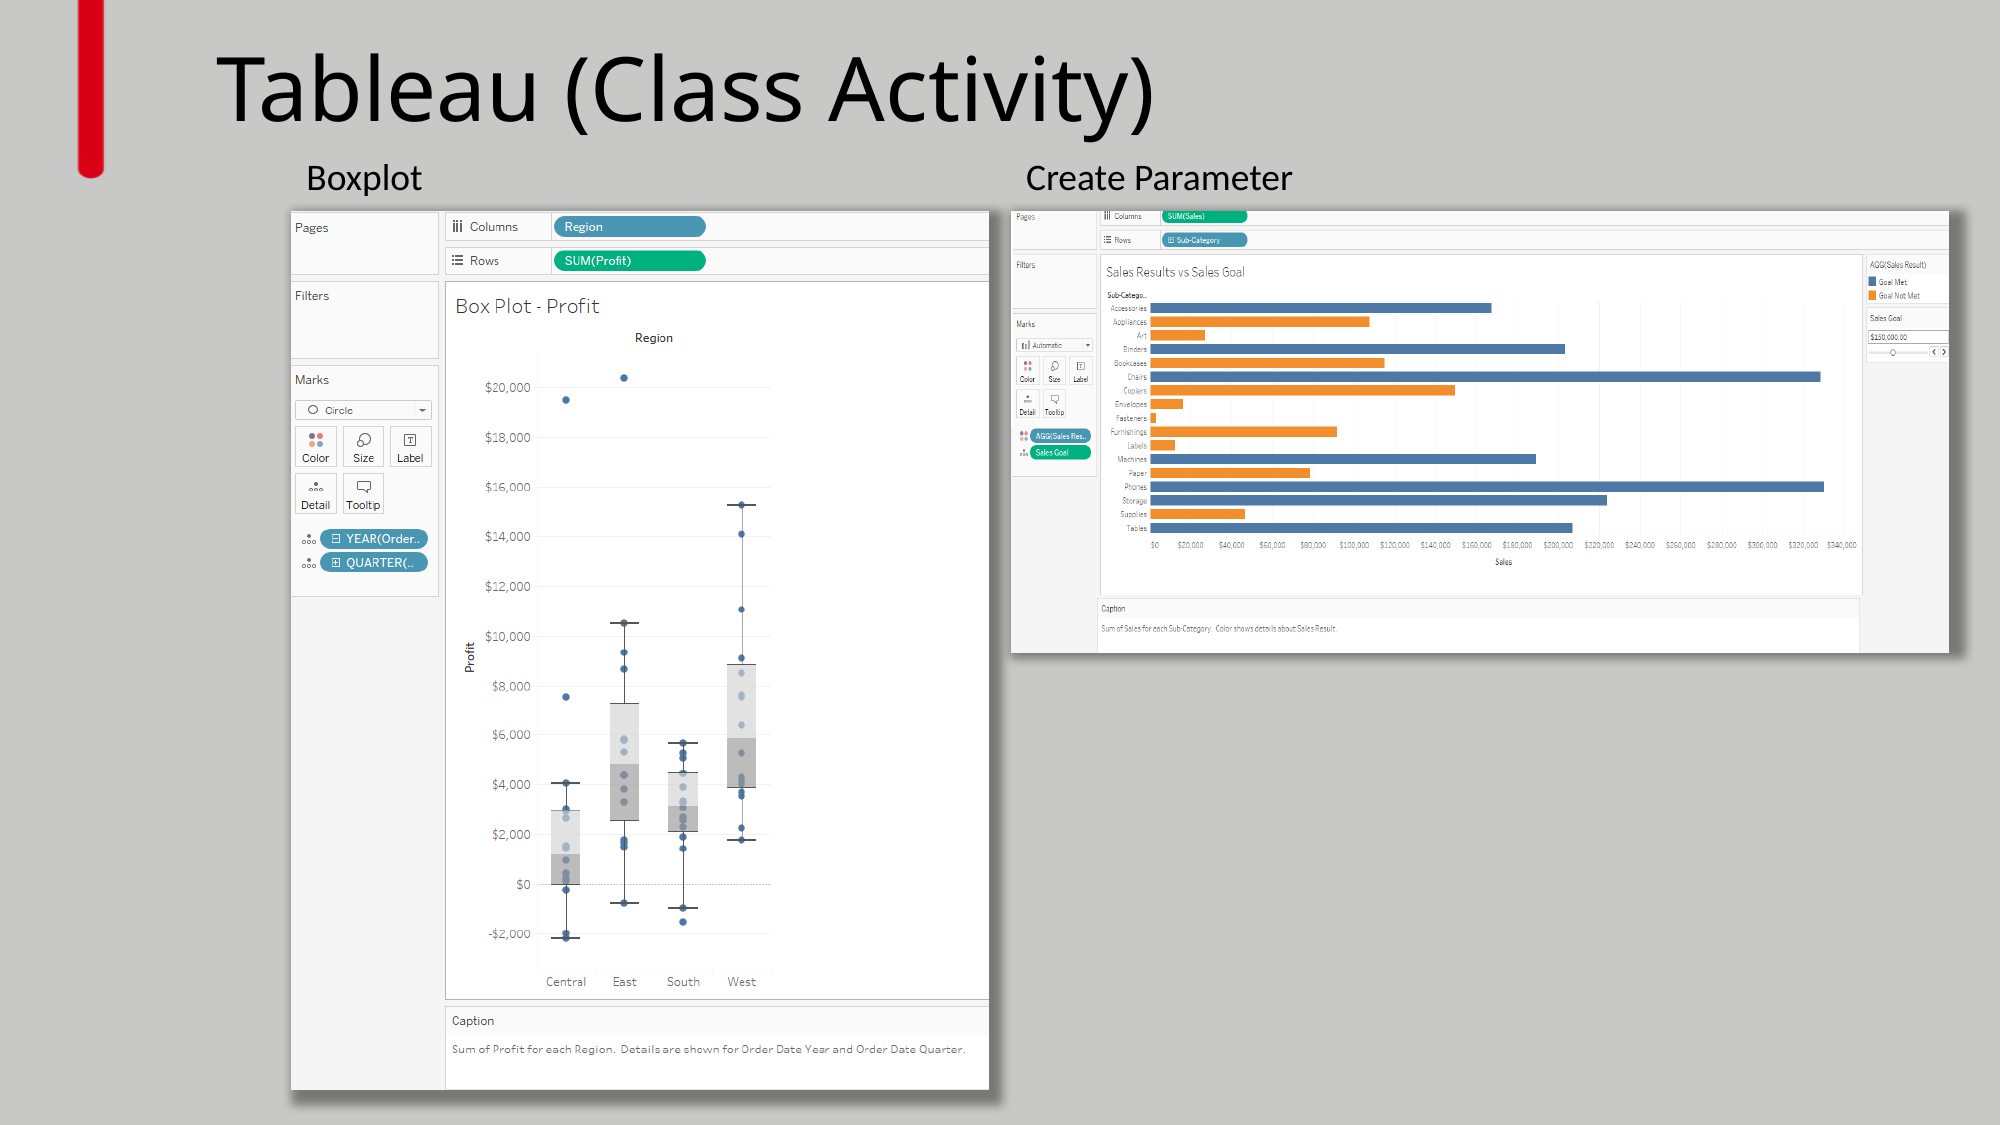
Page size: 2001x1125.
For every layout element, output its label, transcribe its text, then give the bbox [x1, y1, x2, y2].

picture [291, 211, 989, 1090]
text_box Tableau (Class Activity) [196, 17, 1547, 155]
text_box Create Parameter [1011, 155, 1362, 205]
picture [76, 0, 108, 200]
text_box Boxplot [291, 155, 587, 205]
picture [1011, 211, 1949, 653]
